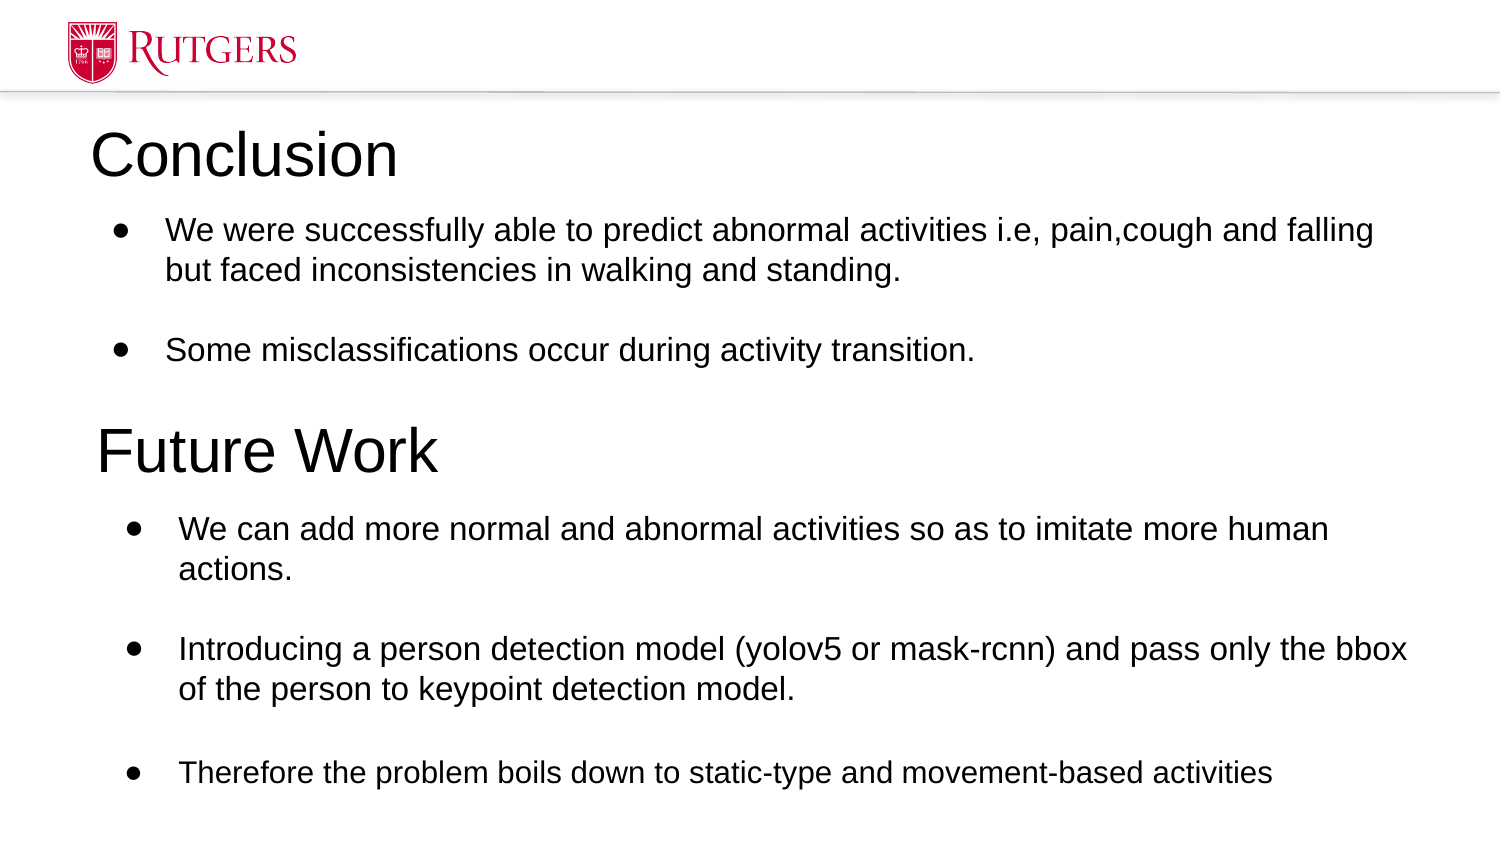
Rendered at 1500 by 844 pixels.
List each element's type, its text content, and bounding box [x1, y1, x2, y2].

picture [68, 22, 296, 84]
text_box We can add more normal and abnormal activities so as to imitate more human actions. Introducing a person detection model (yolov5 or mask-rcnn) and pass only the bbox of the person to keypoint detection model. Therefore the problem boils down to static-type and movement-based activities [88, 500, 1453, 844]
title Future Work [81, 397, 1432, 498]
title Conclusion [75, 101, 1425, 202]
text_box We were successfully able to predict abnormal activities i.e, pain,cough and falling but faced inconsistencies in walking and standing. Some misclassifications occur during activity transition. [74, 201, 1425, 395]
